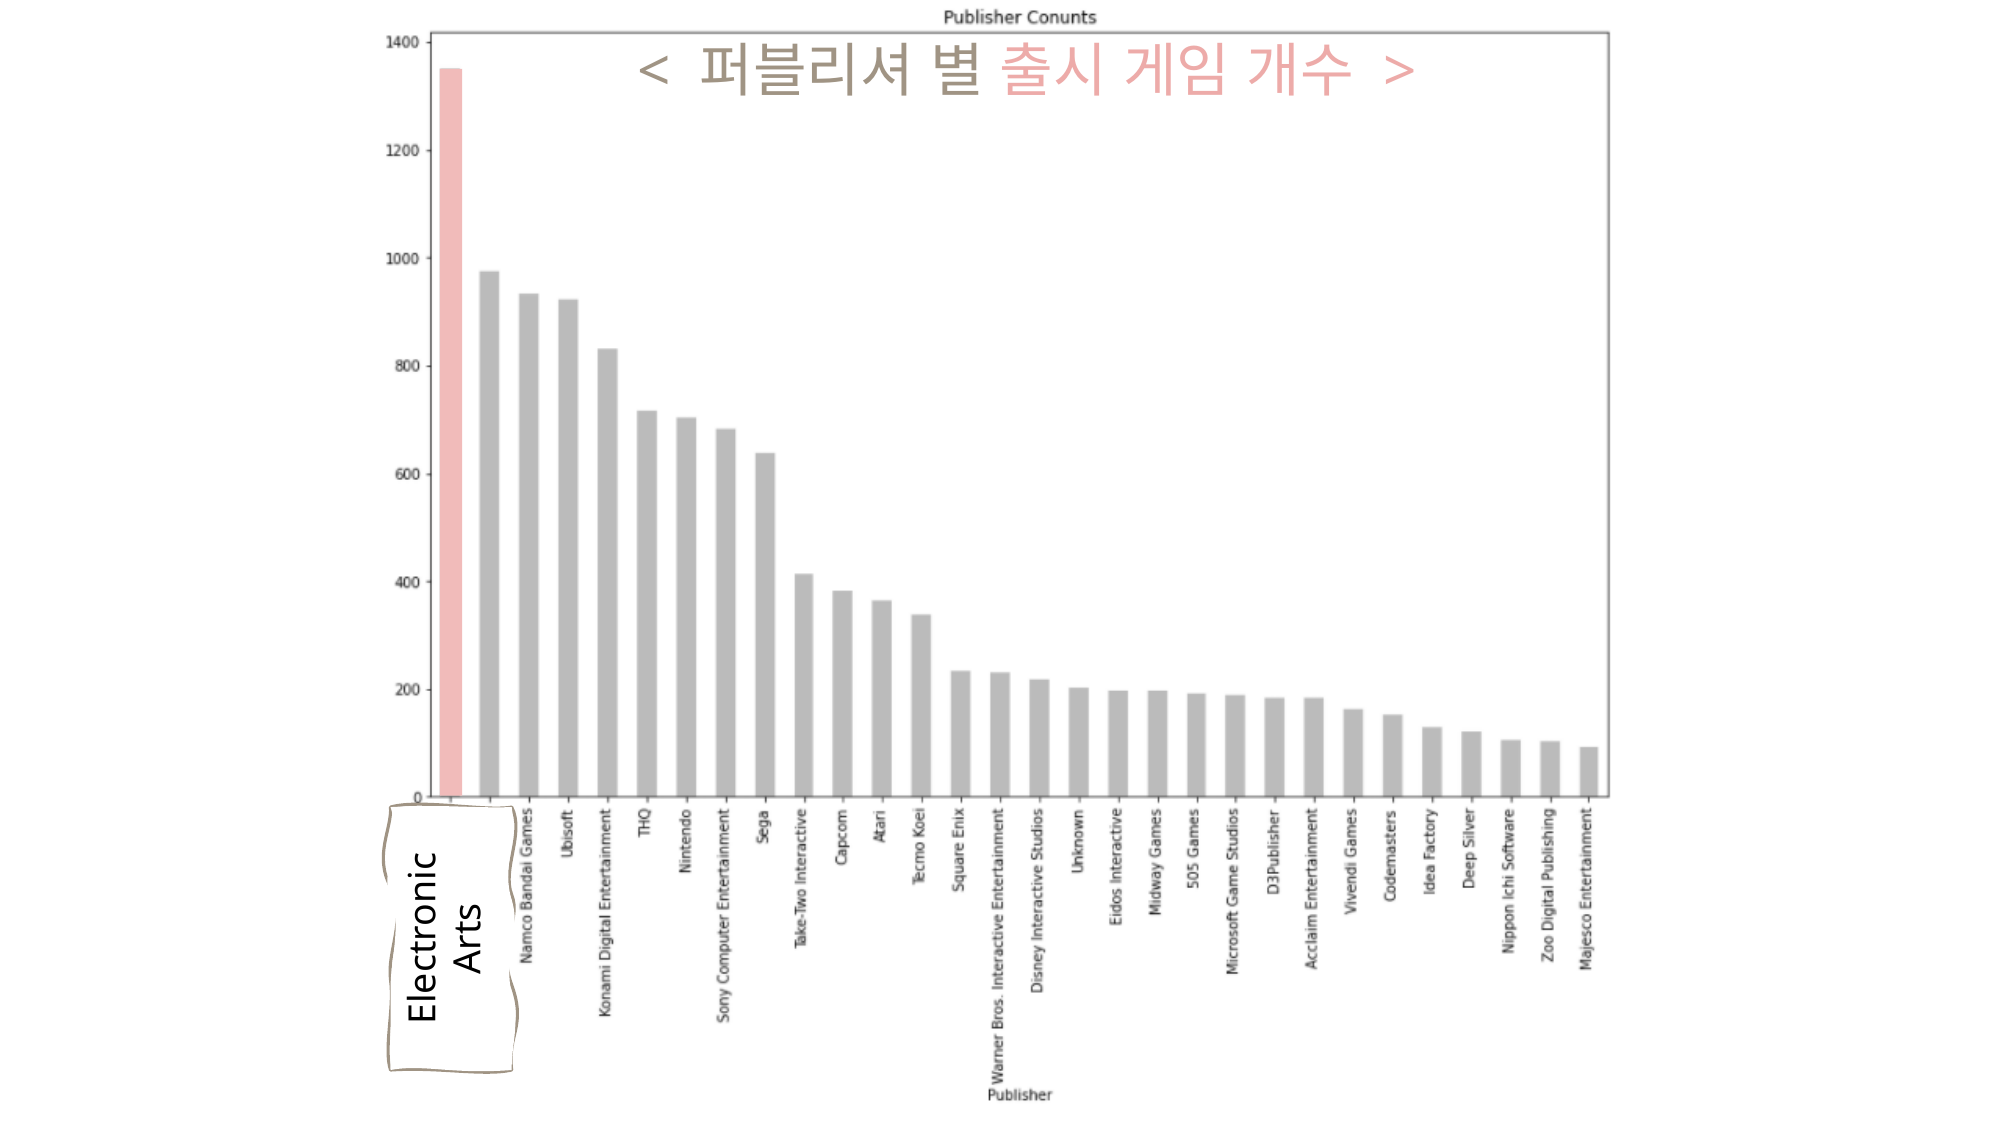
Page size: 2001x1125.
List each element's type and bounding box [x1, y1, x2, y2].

picture [371, 3, 1629, 1122]
